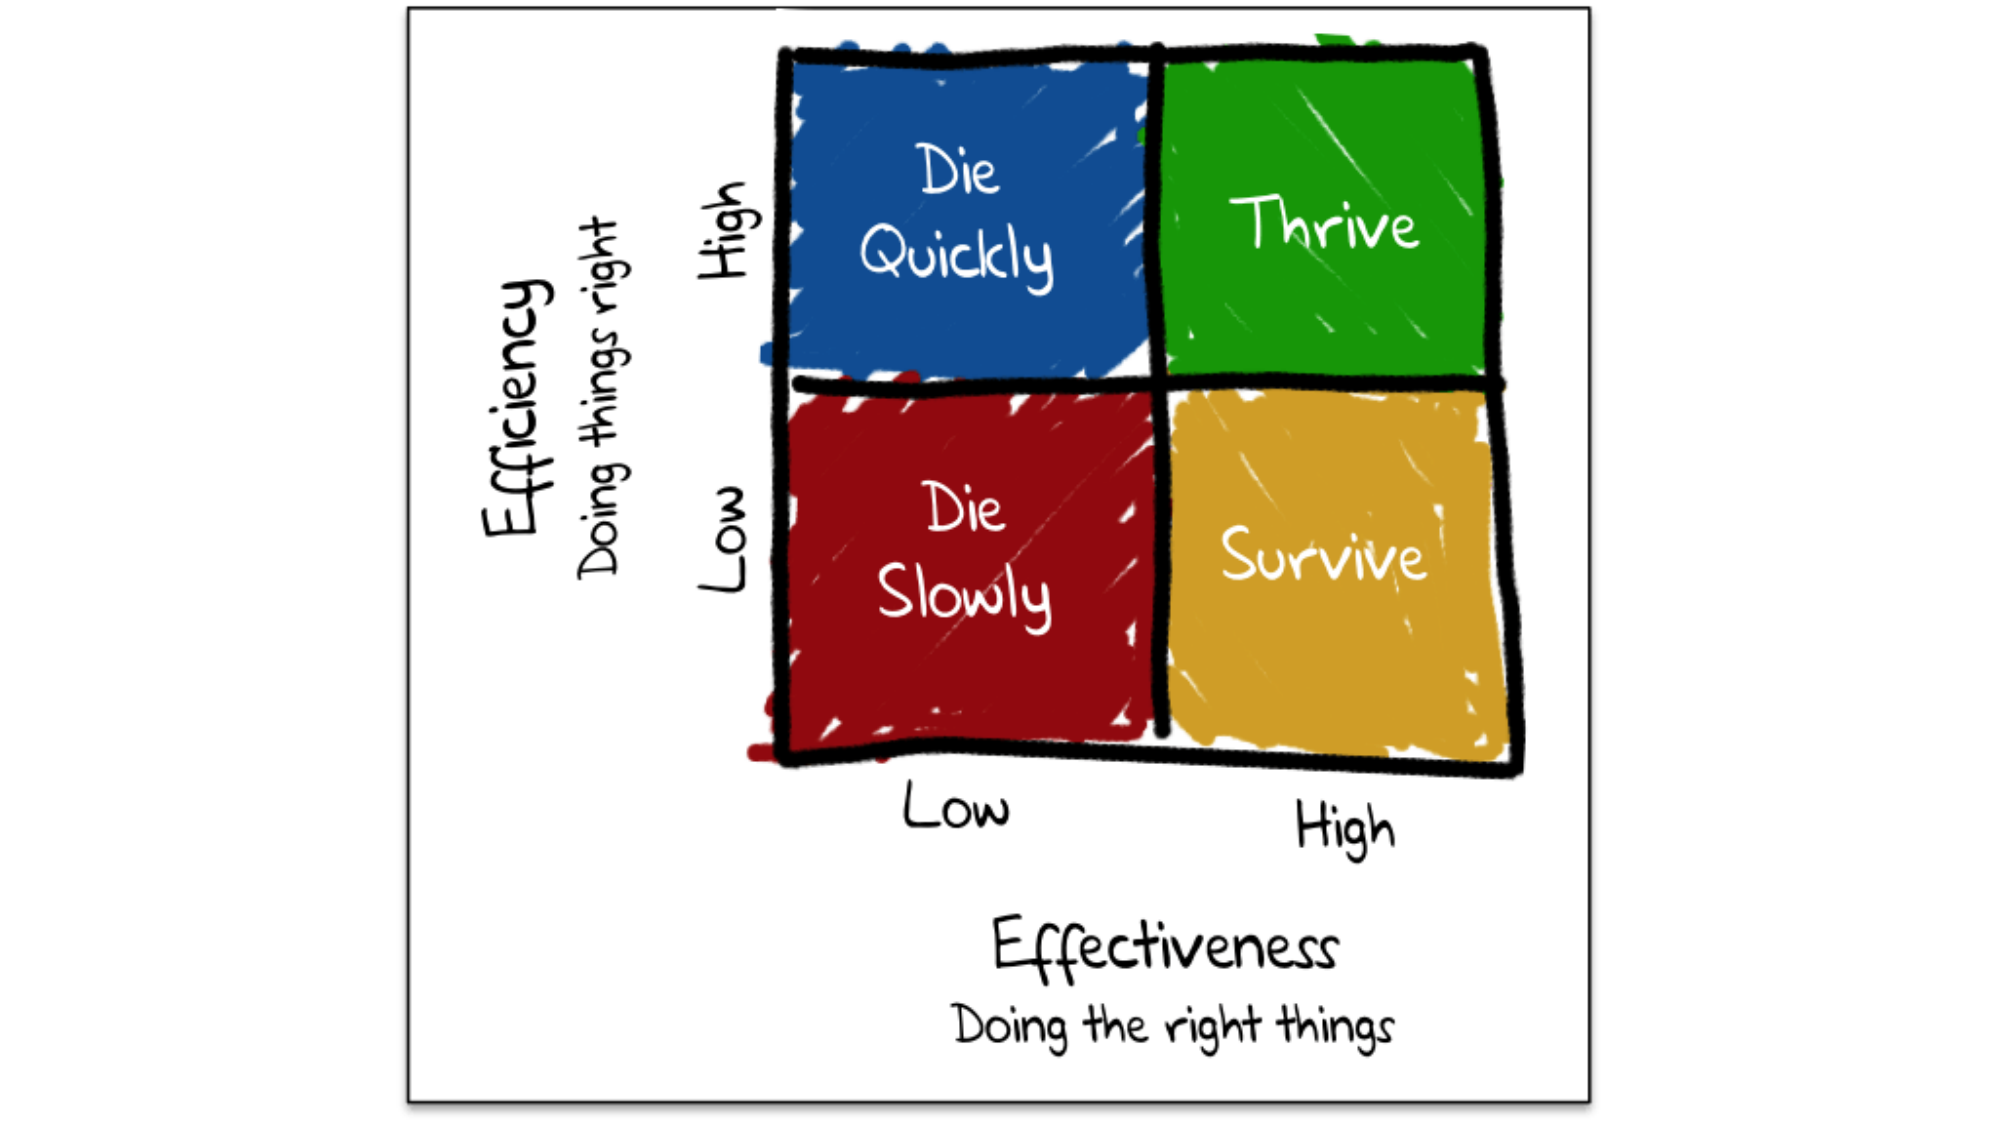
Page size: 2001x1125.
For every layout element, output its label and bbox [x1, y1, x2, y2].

picture [394, 0, 1606, 1125]
